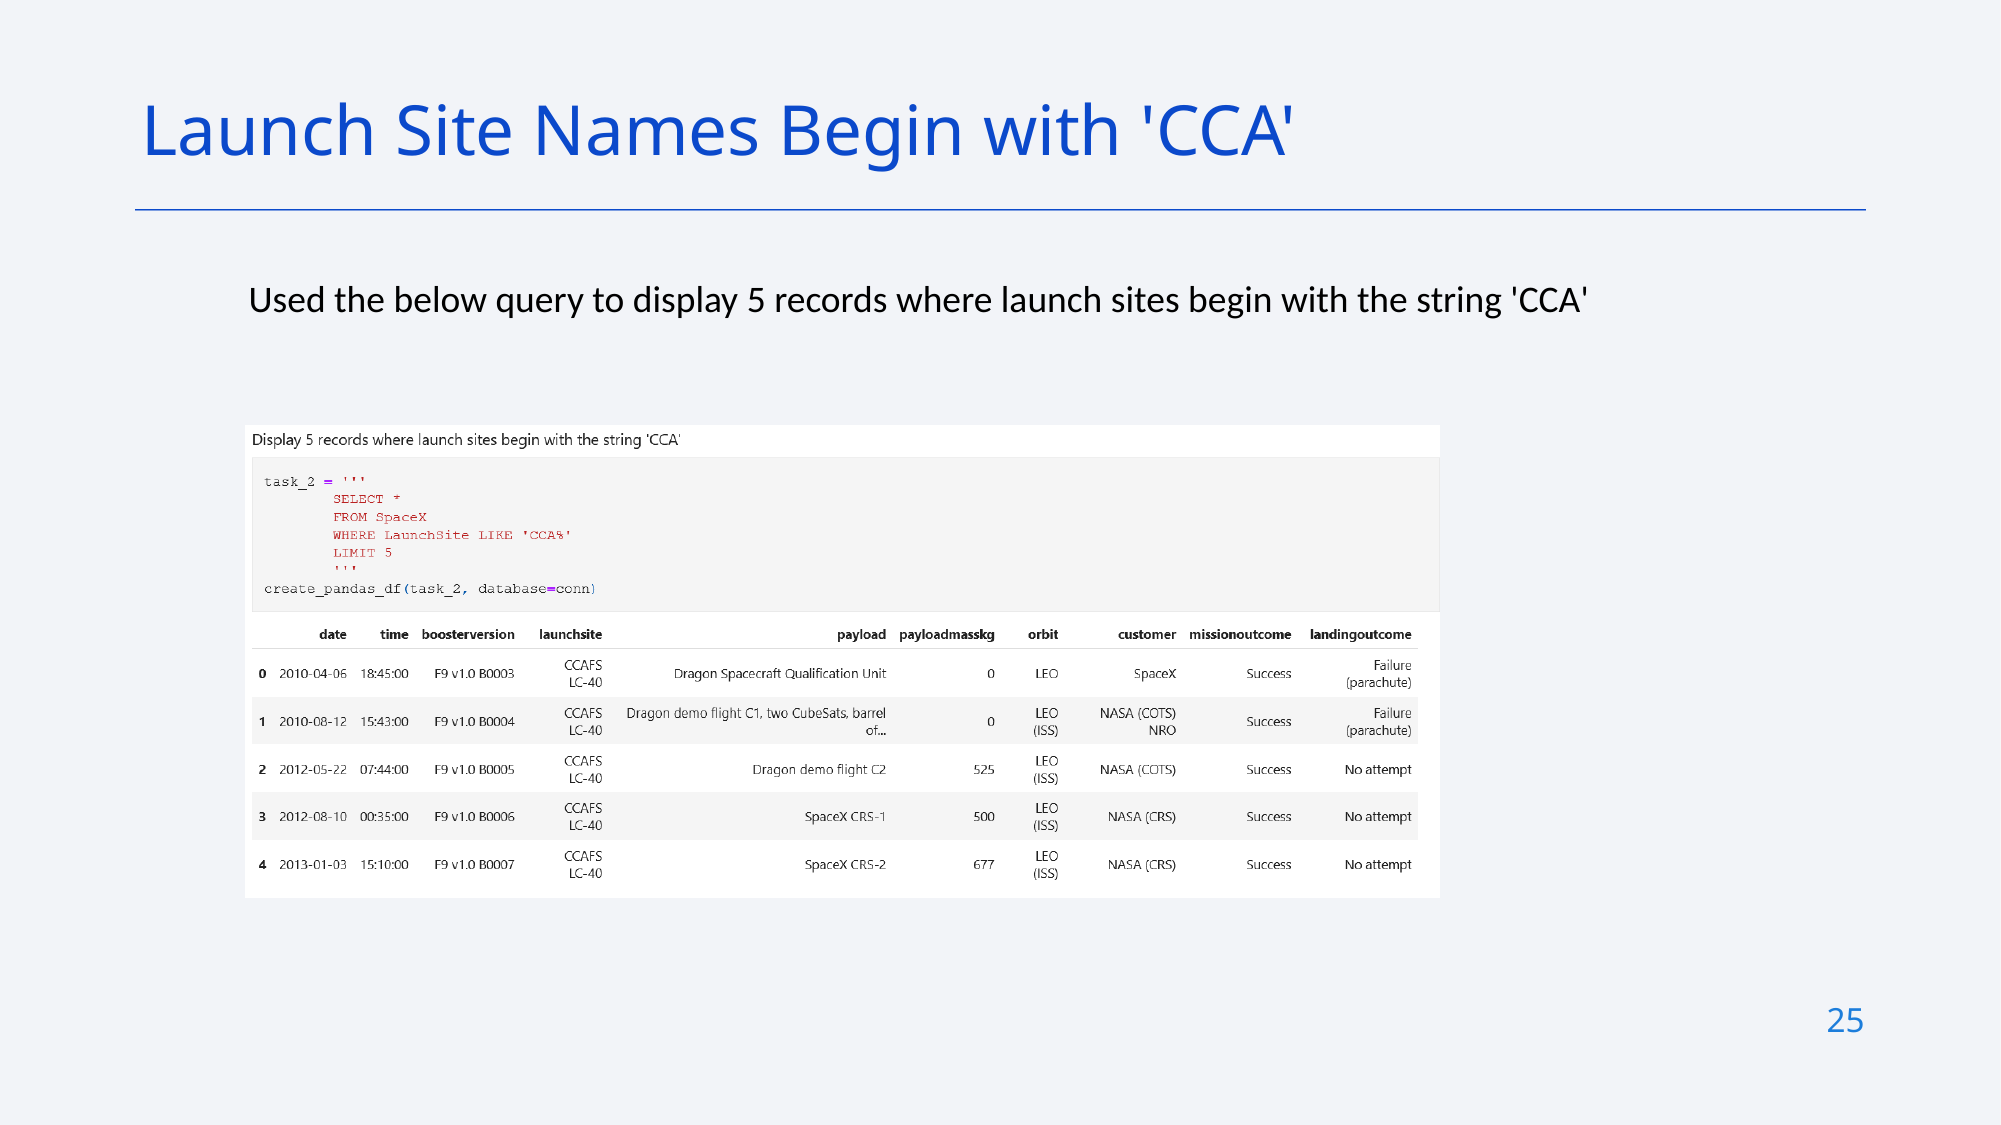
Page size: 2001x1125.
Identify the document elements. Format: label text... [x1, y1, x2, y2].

slide_number 25 [1429, 988, 1880, 1055]
text_box Used the below query to display 5 records where launch sites begin with the string 'CCA' [233, 267, 1655, 328]
text_box Launch Site Names Begin with 'CCA' [126, 88, 1852, 179]
picture [0, 0, 2001, 1125]
